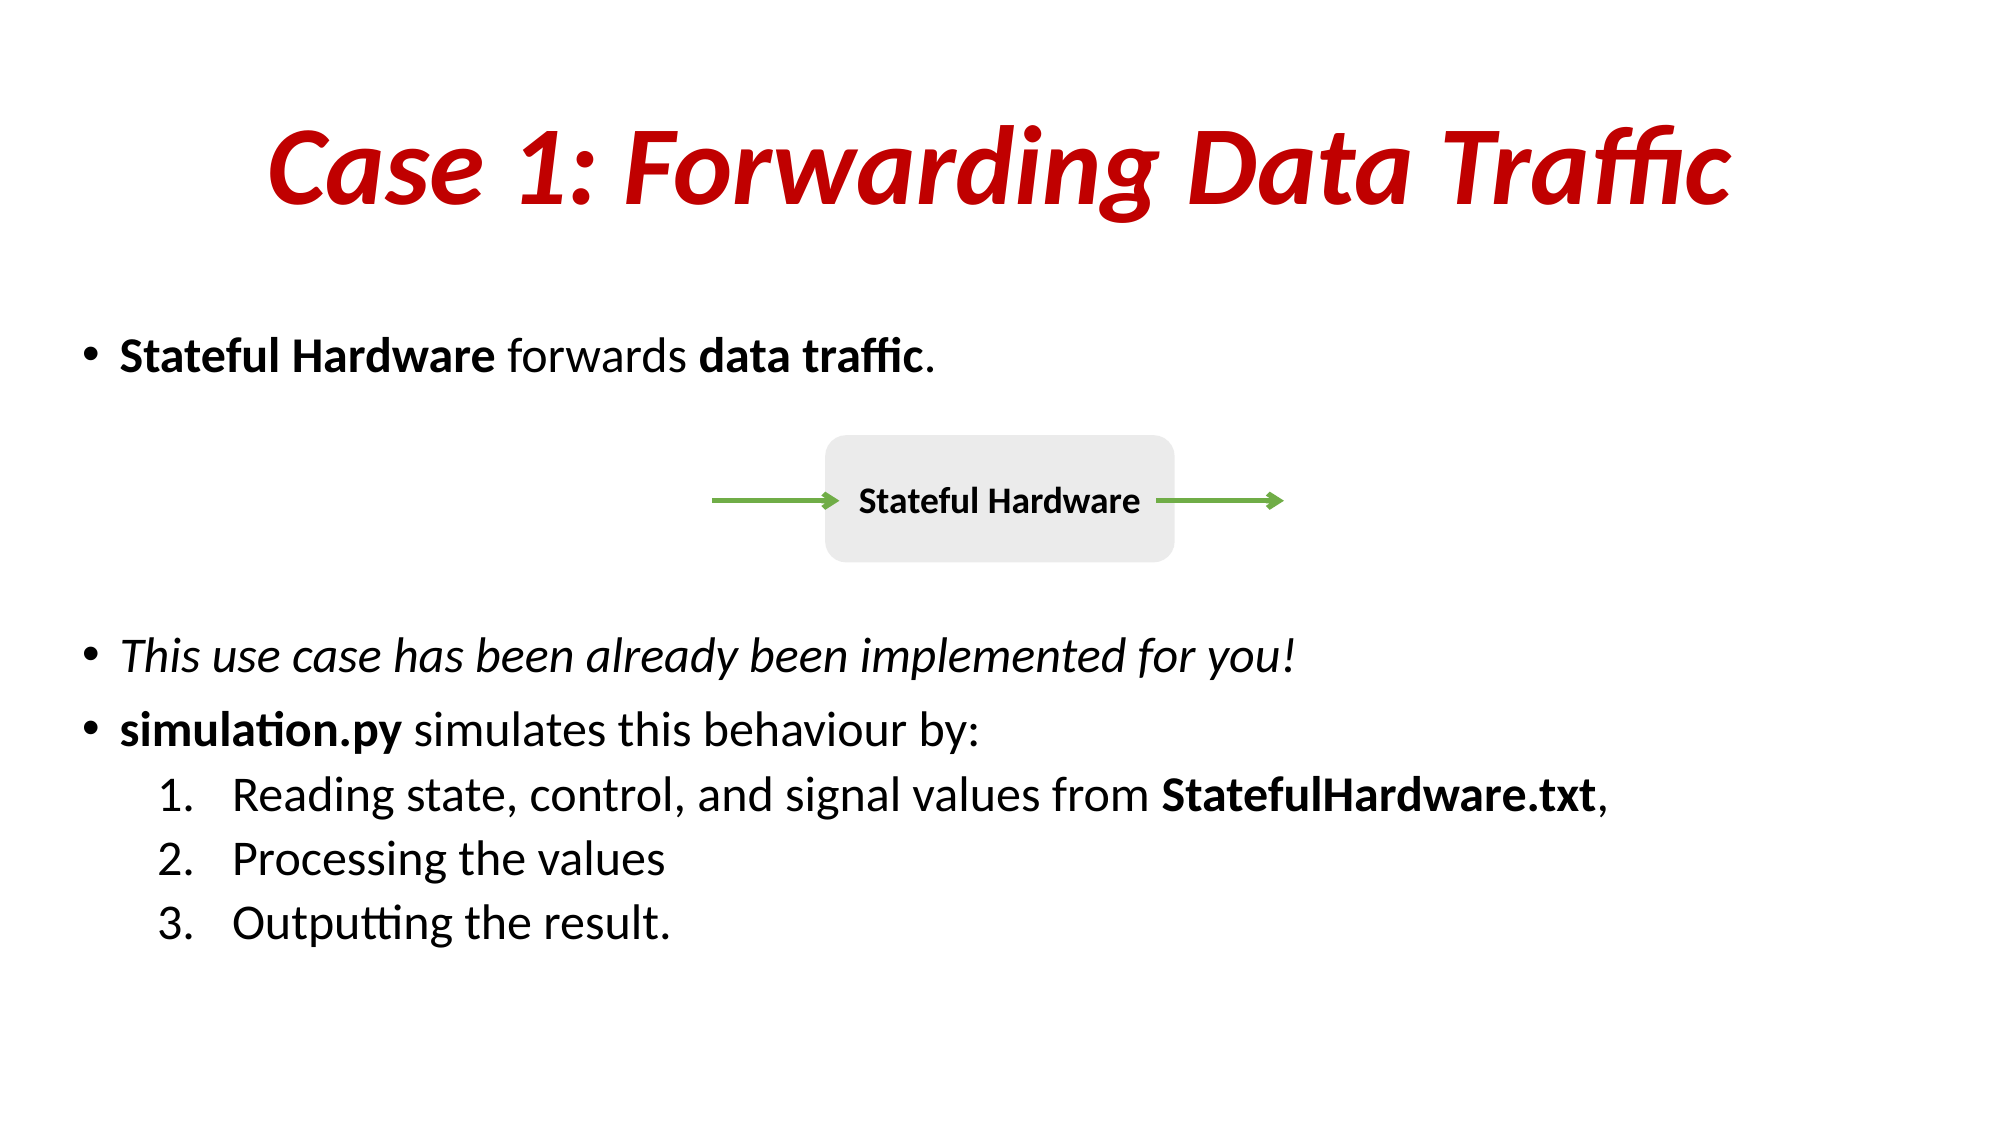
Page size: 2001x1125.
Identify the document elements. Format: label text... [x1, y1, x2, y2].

title Case 1: Forwarding Data Traffic [137, 59, 1863, 278]
text_box Stateful Hardware [824, 434, 1176, 564]
